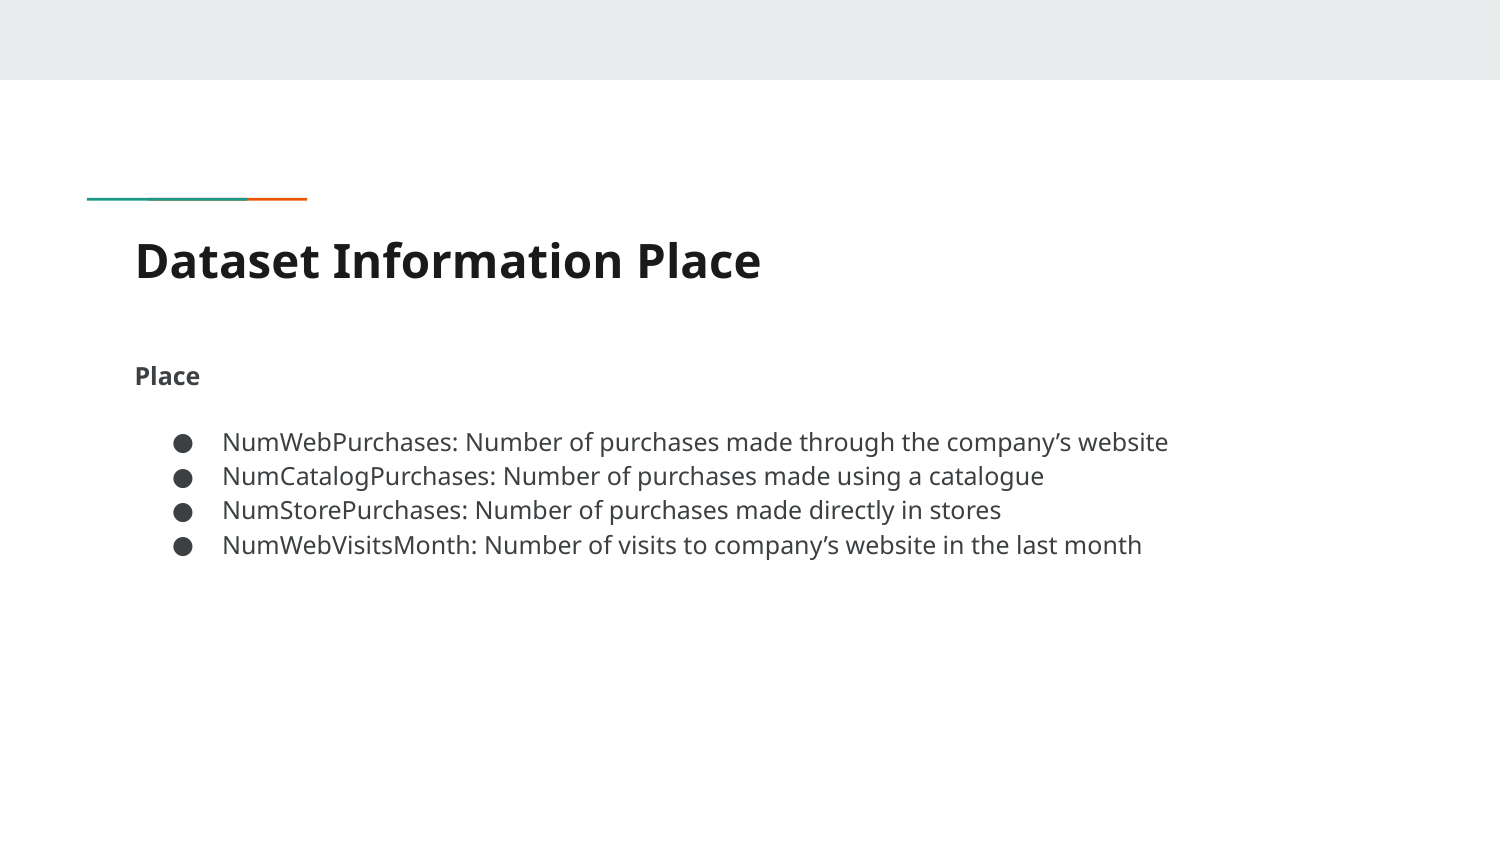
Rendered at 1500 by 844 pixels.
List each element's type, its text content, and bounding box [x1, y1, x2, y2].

list Place NumWebPurchases: Number of purchases made through the company’s website NumCatalogPurchases: Number of purchases made using a catalogue NumStorePurchases: Number of purchases made directly in stores NumWebVisitsMonth: Number of visits to company’s website in the last month [119, 341, 1381, 750]
title Dataset Information Place [119, 216, 1381, 305]
